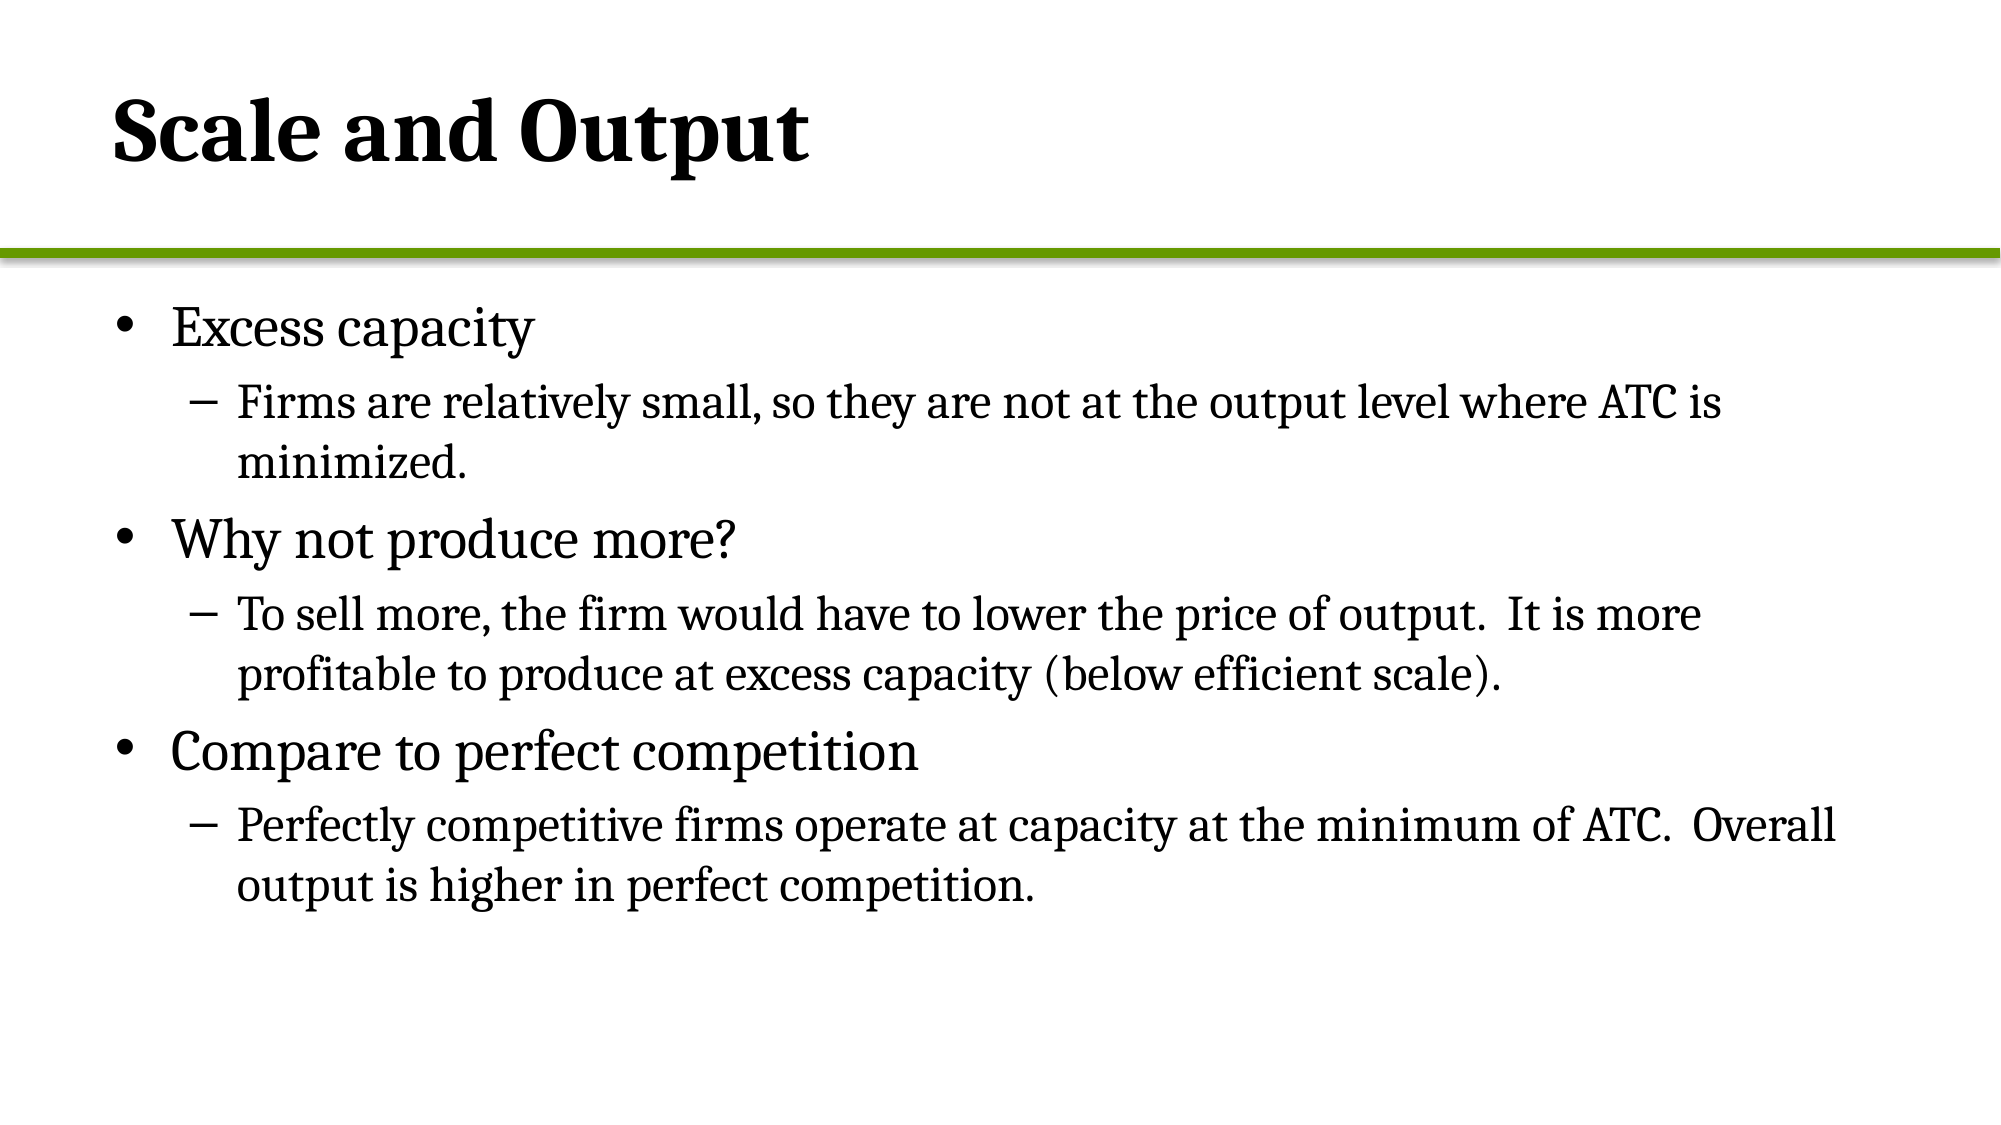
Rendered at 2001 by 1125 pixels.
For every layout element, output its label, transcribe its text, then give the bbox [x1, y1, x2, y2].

title Scale and Output [99, 0, 1900, 251]
list Excess capacity Firms are relatively small, so they are not at the output level where ATC is minimized. Why not produce more? To sell more, the firm would have to lower the price of output. It is more profitable to produce at excess capacity (below efficient scale). Compare to perfect competition Perfectly competitive firms operate at capacity at the minimum of ATC. Overall output is higher in perfect competition. [99, 280, 1900, 1085]
